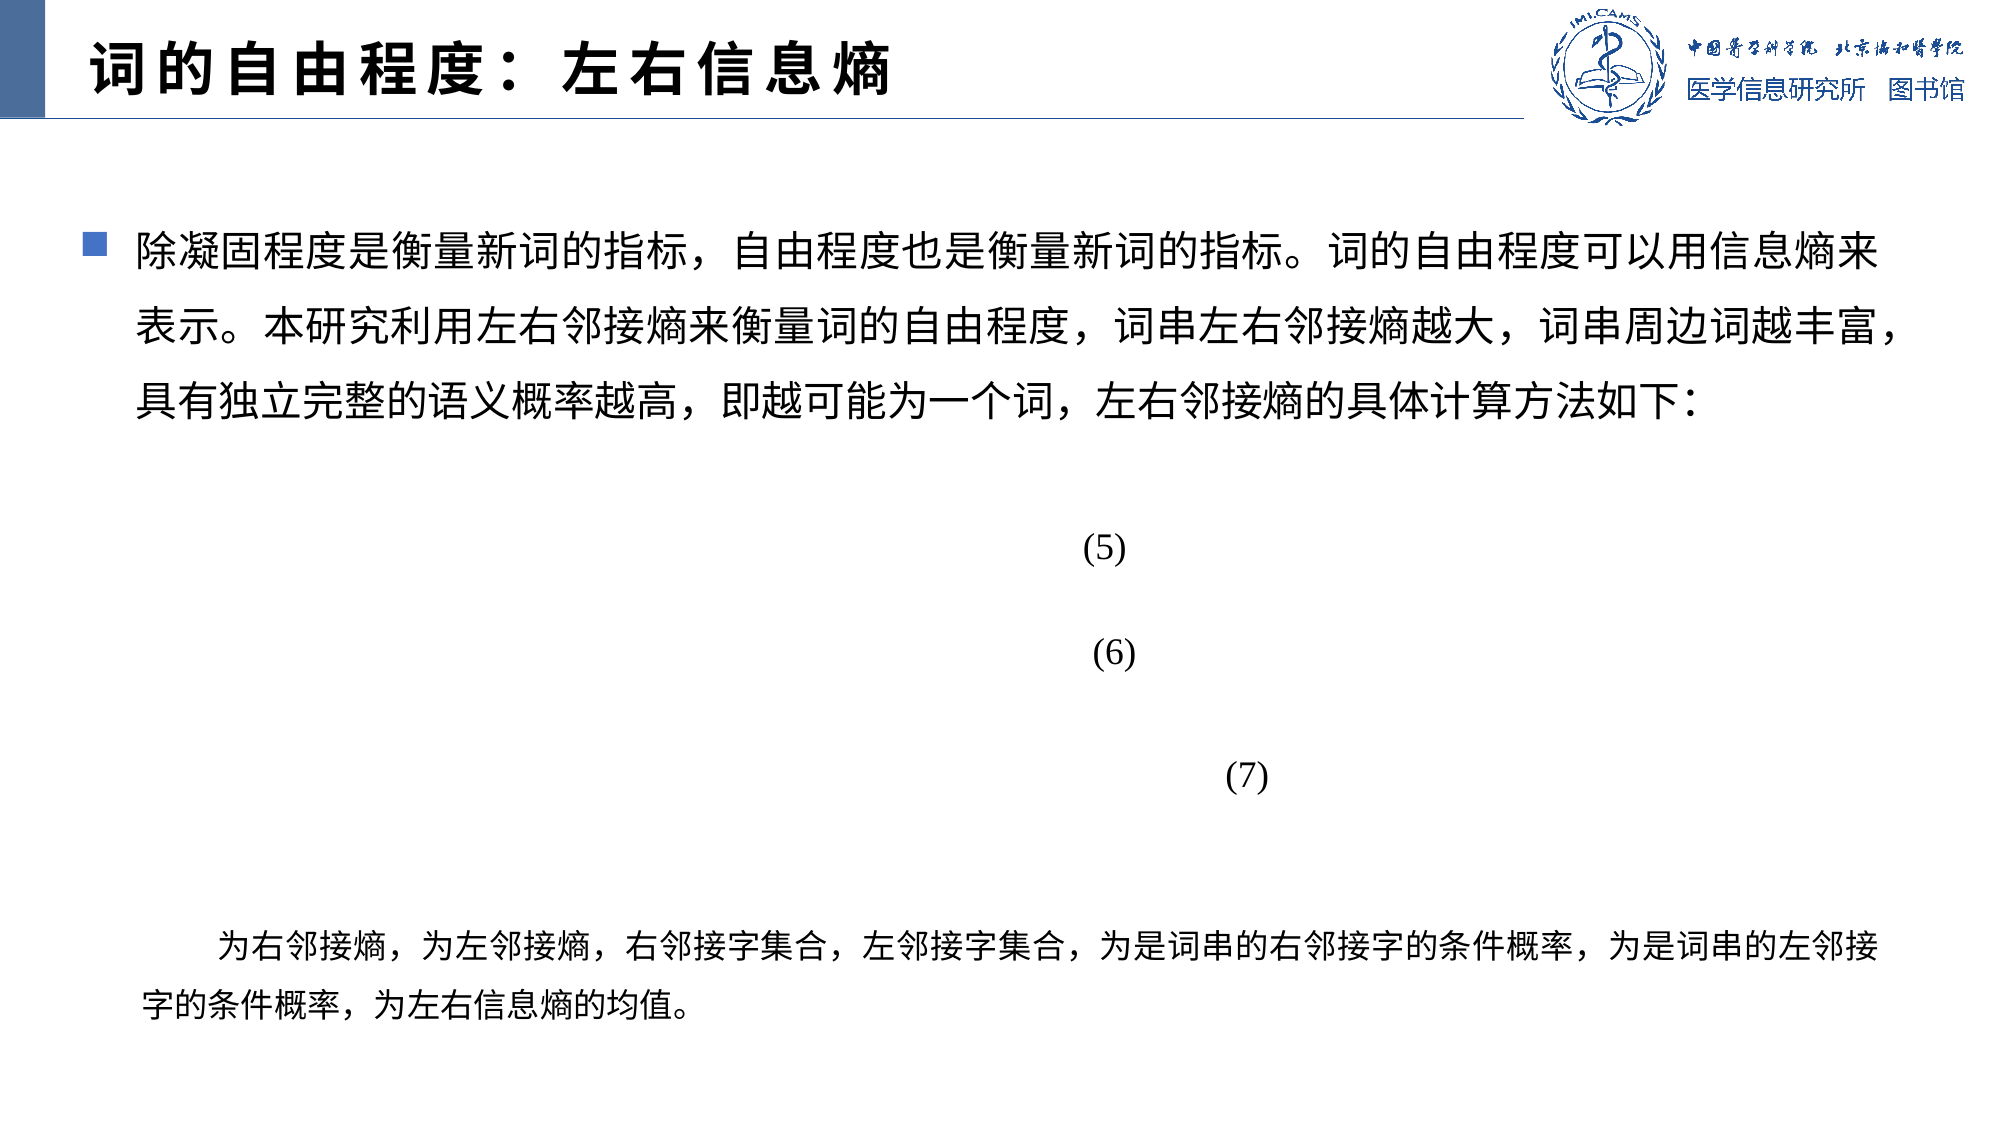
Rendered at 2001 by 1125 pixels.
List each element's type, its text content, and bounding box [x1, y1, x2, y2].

picture [1453, 0, 2001, 147]
text_box 词的自由程度：左右信息熵 [73, 24, 906, 110]
text_box [0, 0, 46, 119]
text_box 除凝固程度是衡量新词的指标，自由程度也是衡量新词的指标。词的自由程度可以用信息熵来表示。本研究利用左右邻接熵来衡量词的自由程度，词串左右邻接熵越大，词串周边词越丰富，具有独立完整的语义概率越高，即越可能为一个词，左右邻接熵的具体计算方法如下： [64, 192, 1894, 432]
